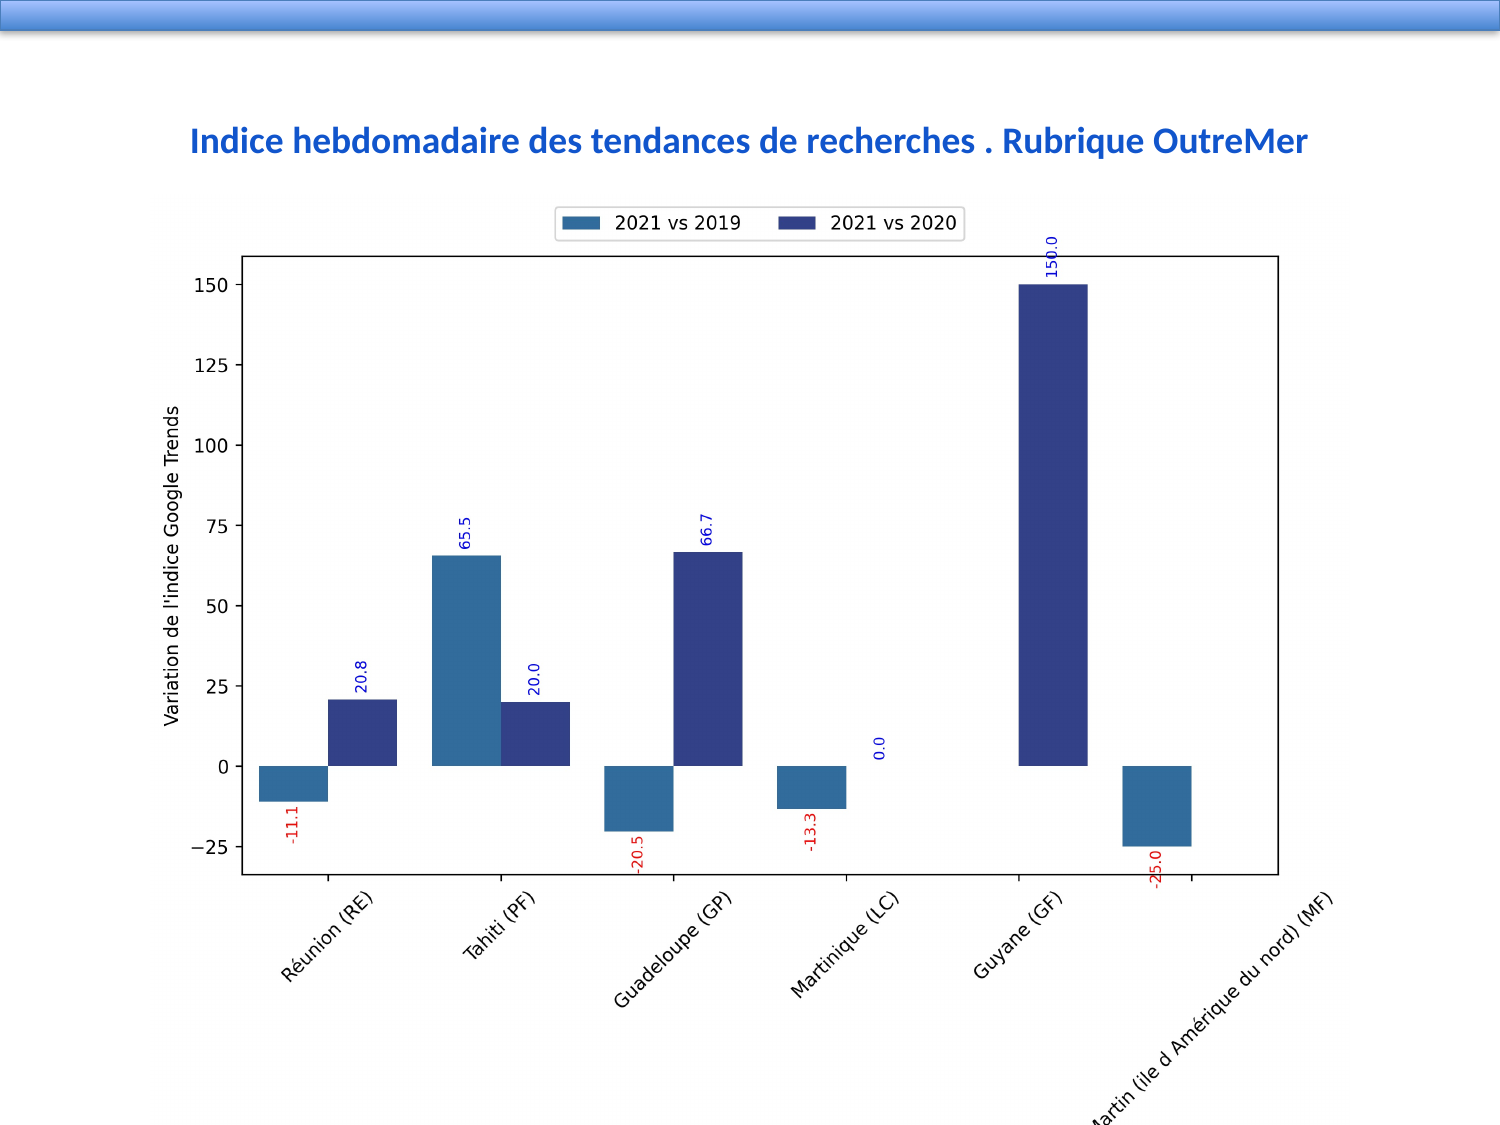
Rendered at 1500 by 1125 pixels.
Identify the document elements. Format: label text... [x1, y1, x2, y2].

title Indice hebdomadaire des tendances de recherches . Rubrique OutreMer [75, 45, 1425, 233]
picture [149, 194, 1351, 1125]
text_box [0, 0, 1500, 31]
